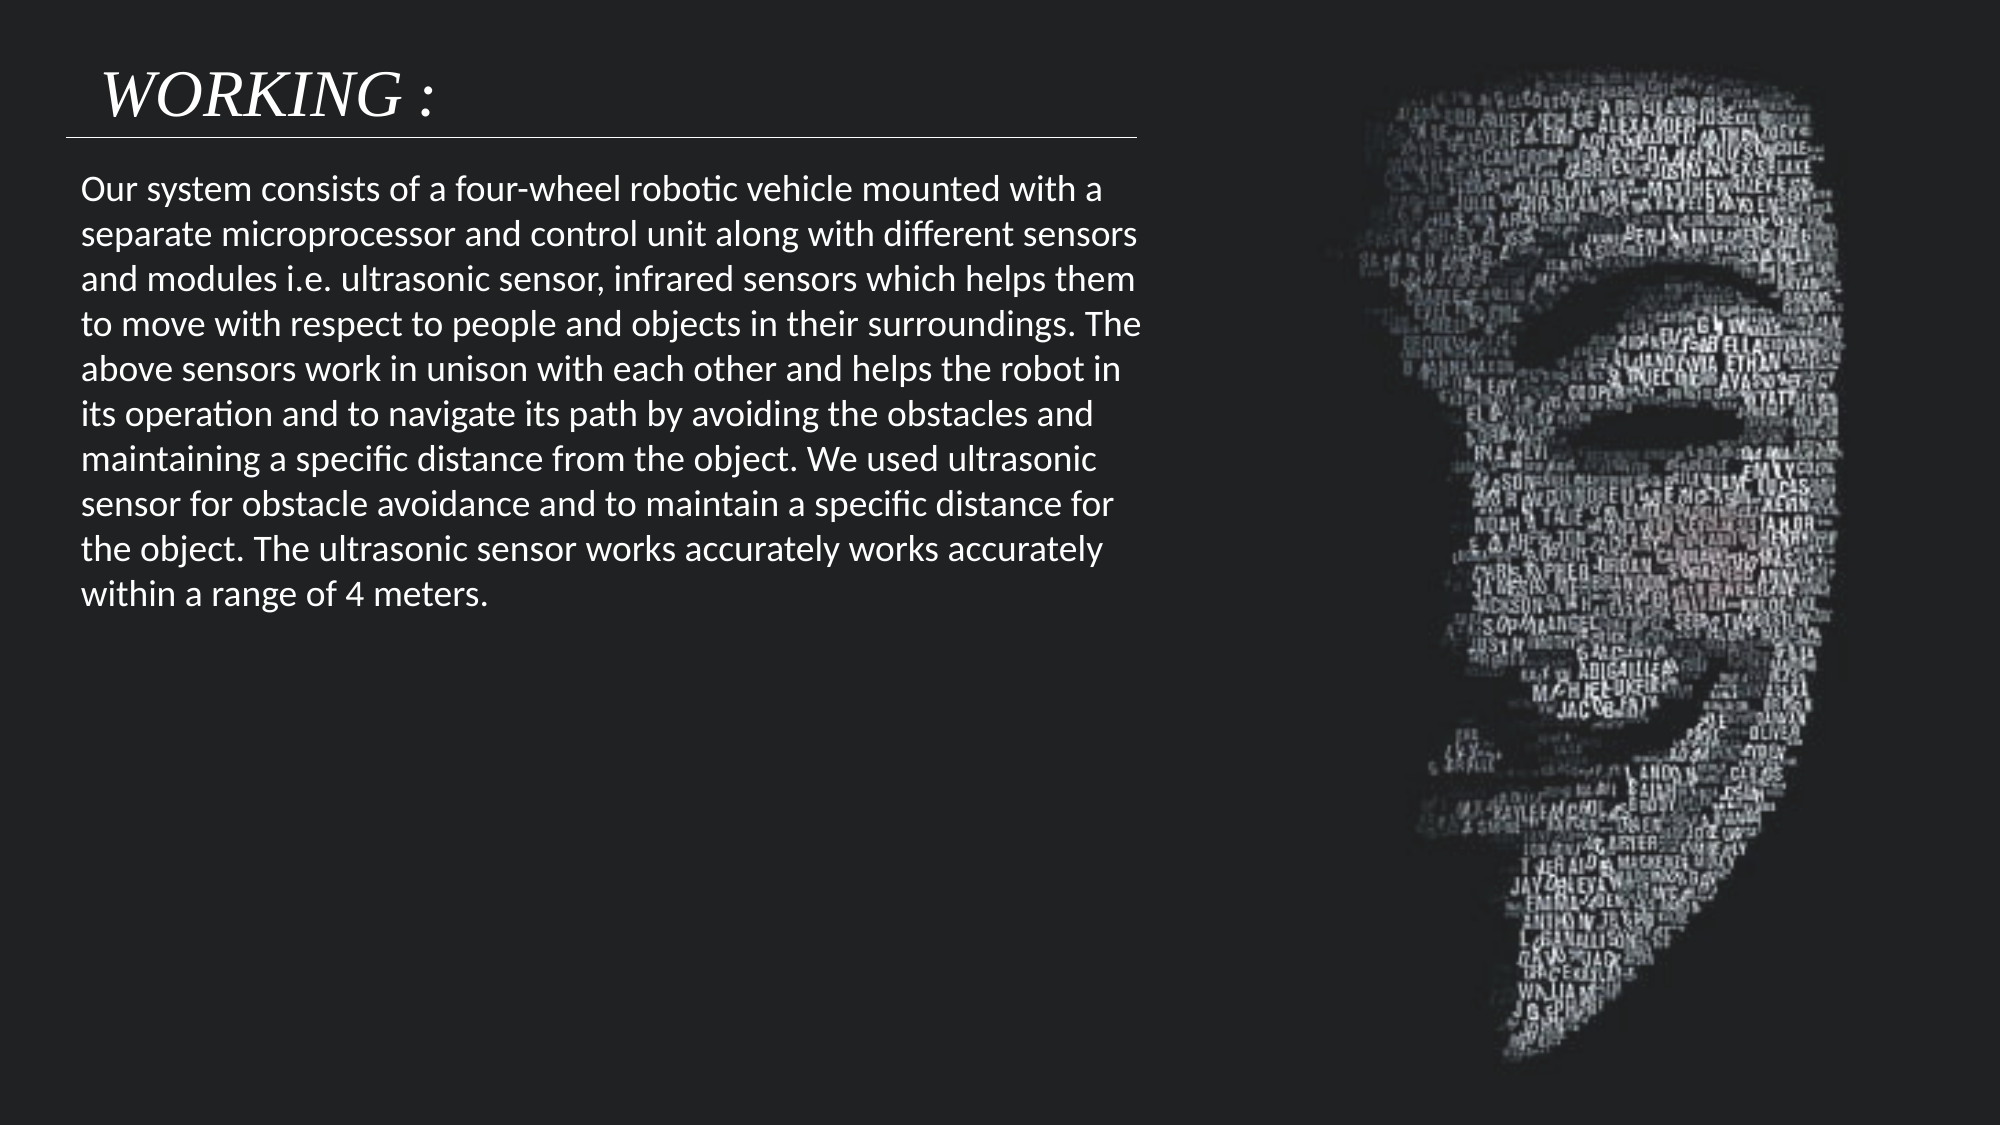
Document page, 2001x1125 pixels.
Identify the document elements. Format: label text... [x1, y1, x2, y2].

text_box Our system consists of a four-wheel robotic vehicle mounted with a separate microprocessor and control unit along with different sensors and modules i.e. ultrasonic sensor, infrared sensors which helps them to move with respect to people and objects in their surroundings. The above sensors work in unison with each other and helps the robot in its operation and to navigate its path by avoiding the obstacles and maintaining a specific distance from the object. We used ultrasonic sensor for obstacle avoidance and to maintain a specific distance for the object. The ultrasonic sensor works accurately works accurately within a range of 4 meters. [66, 156, 1161, 667]
text_box WORKING : [84, 42, 1113, 137]
